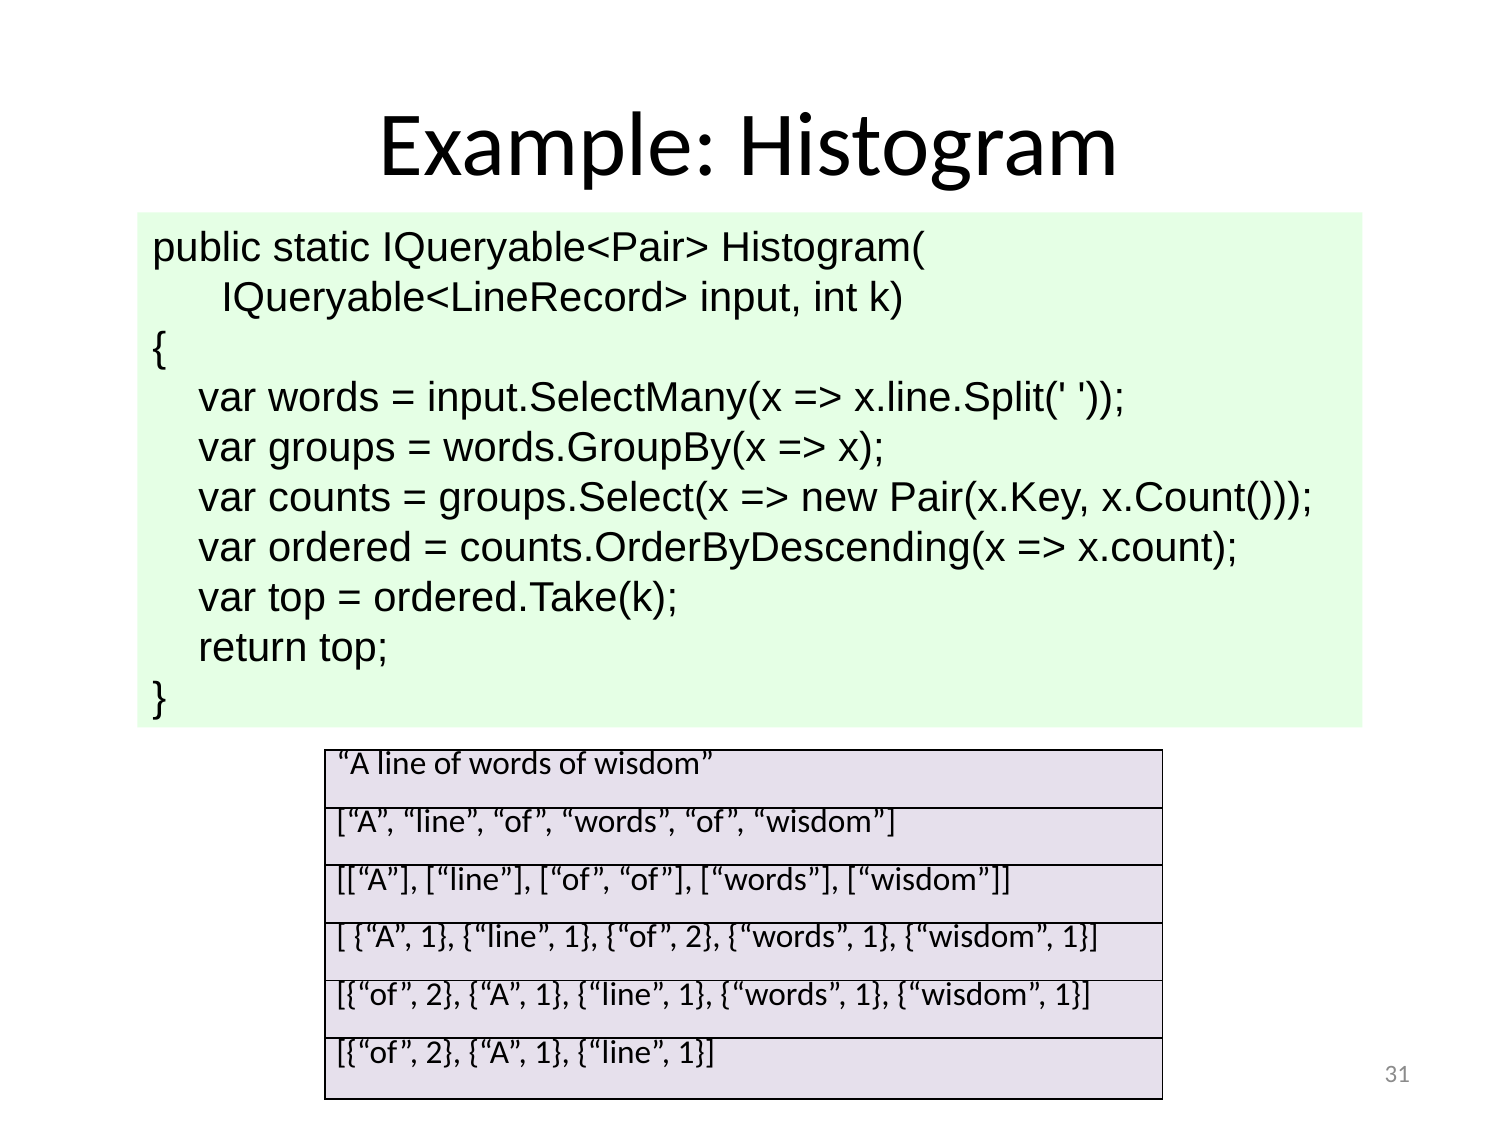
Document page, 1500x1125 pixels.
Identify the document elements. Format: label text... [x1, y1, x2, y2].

table_cell [{“of”, 2}, {“A”, 1}, {“line”, 1}, {“words”, 1}, {“wisdom”, 1}] [326, 981, 1162, 1037]
title Example: Histogram [75, 45, 1425, 233]
table_cell [ {“A”, 1}, {“line”, 1}, {“of”, 2}, {“words”, 1}, {“wisdom”, 1}] [326, 924, 1162, 980]
table_cell [[“A”], [“line”], [“of”, “of”], [“words”], [“wisdom”]] [326, 866, 1162, 922]
slide_number 31 [1074, 1042, 1425, 1103]
table_cell [{“of”, 2}, {“A”, 1}, {“line”, 1}] [326, 1039, 1162, 1098]
table_header “A line of words of wisdom” [326, 751, 1162, 807]
table_cell [“A”, “line”, “of”, “words”, “of”, “wisdom”] [326, 809, 1162, 864]
text_box public static IQueryable<Pair> Histogram( IQueryable<LineRecord> input, int k) { var words = input.SelectMany(x => x.line.Split(' ')); var groups = words.GroupBy(x => x); var counts = groups.Select(x => new Pair(x.Key, x.Count())); var ordered = counts.OrderByDescending(x => x.count); var top = ordered.Take(k); return top; } [137, 212, 1363, 728]
